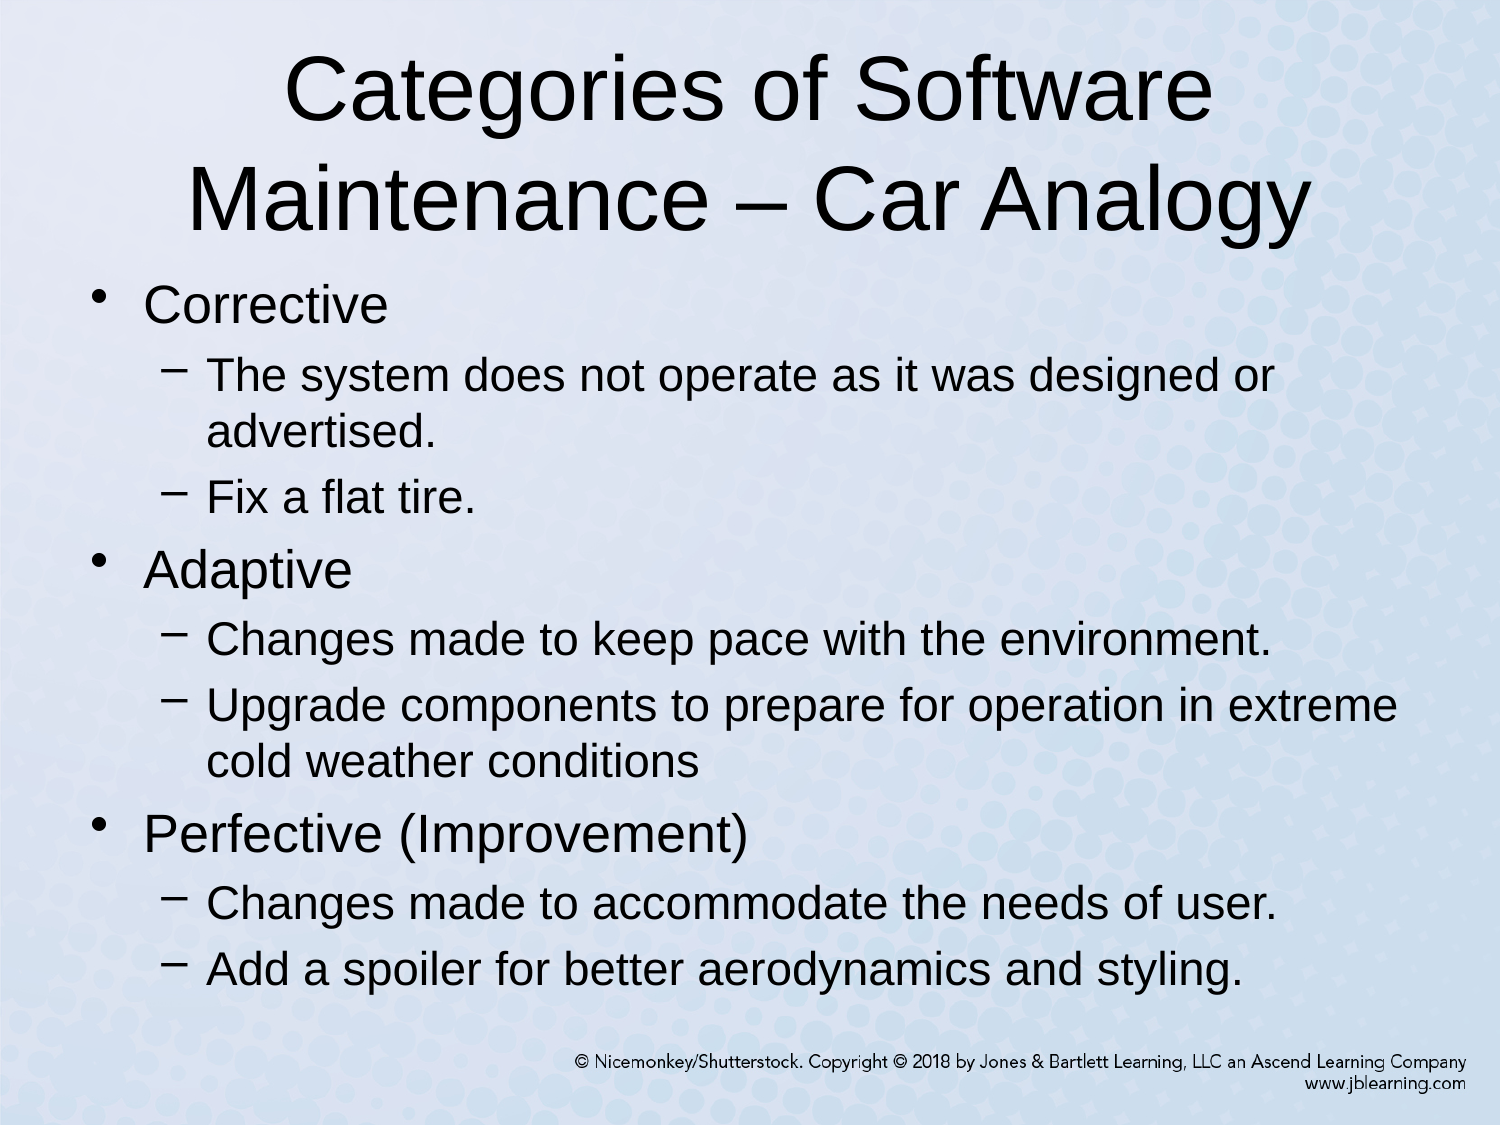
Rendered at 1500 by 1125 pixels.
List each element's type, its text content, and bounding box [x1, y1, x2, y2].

title Categories of Software Maintenance – Car Analogy [75, 45, 1425, 233]
picture [0, 0, 1500, 1125]
list Corrective The system does not operate as it was designed or advertised. Fix a flat tire. Adaptive Changes made to keep pace with the environment. Upgrade components to prepare for operation in extreme cold weather conditions Perfective (Improvement) Changes made to accommodate the needs of user. Add a spoiler for better aerodynamics and styling. [75, 262, 1425, 1005]
